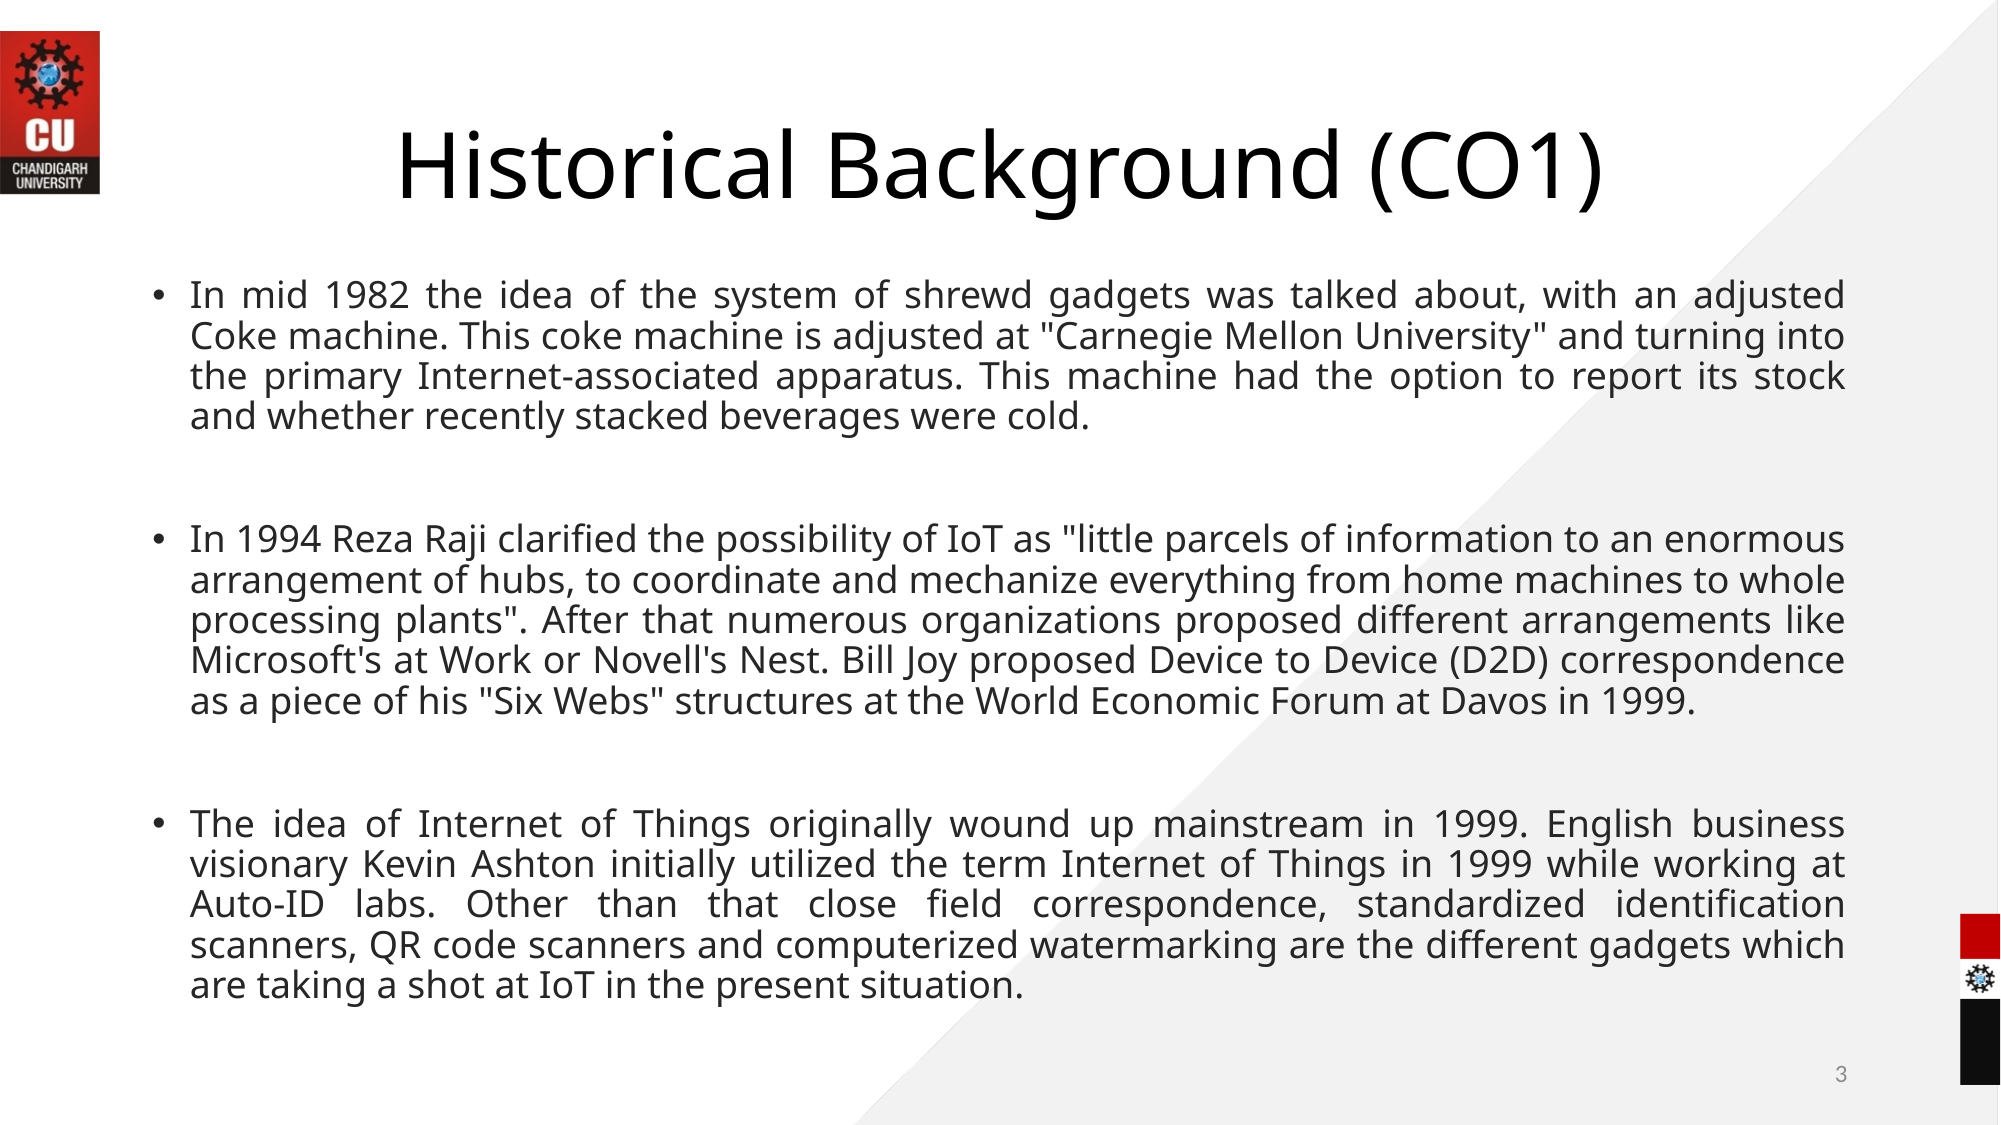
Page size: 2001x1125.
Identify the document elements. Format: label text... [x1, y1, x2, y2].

text_box [1460, 161, 1491, 222]
picture [0, 0, 2001, 1125]
list In mid 1982 the idea of the system of shrewd gadgets was talked about, with an adjusted Coke machine. This coke machine is adjusted at "Carnegie Mellon University" and turning into the primary Internet-associated apparatus. This machine had the option to report its stock and whether recently stacked beverages were cold. In 1994 Reza Raji clarified the possibility of IoT as "little parcels of information to an enormous arrangement of hubs, to coordinate and mechanize everything from home machines to whole processing plants". After that numerous organizations proposed different arrangements like Microsoft's at Work or Novell's Nest. Bill Joy proposed Device to Device (D2D) correspondence as a piece of his "Six Webs" structures at the World Economic Forum at Davos in 1999. The idea of Internet of Things originally wound up mainstream in 1999. English business visionary Kevin Ashton initially utilized the term Internet of Things in 1999 while working at Auto-ID labs. Other than that close field correspondence, standardized identification scanners, QR code scanners and computerized watermarking are the different gadgets which are taking a shot at IoT in the present situation. [137, 268, 1863, 1014]
title Historical Background (CO1) [137, 59, 1863, 268]
slide_number 3 [1412, 1042, 1863, 1103]
